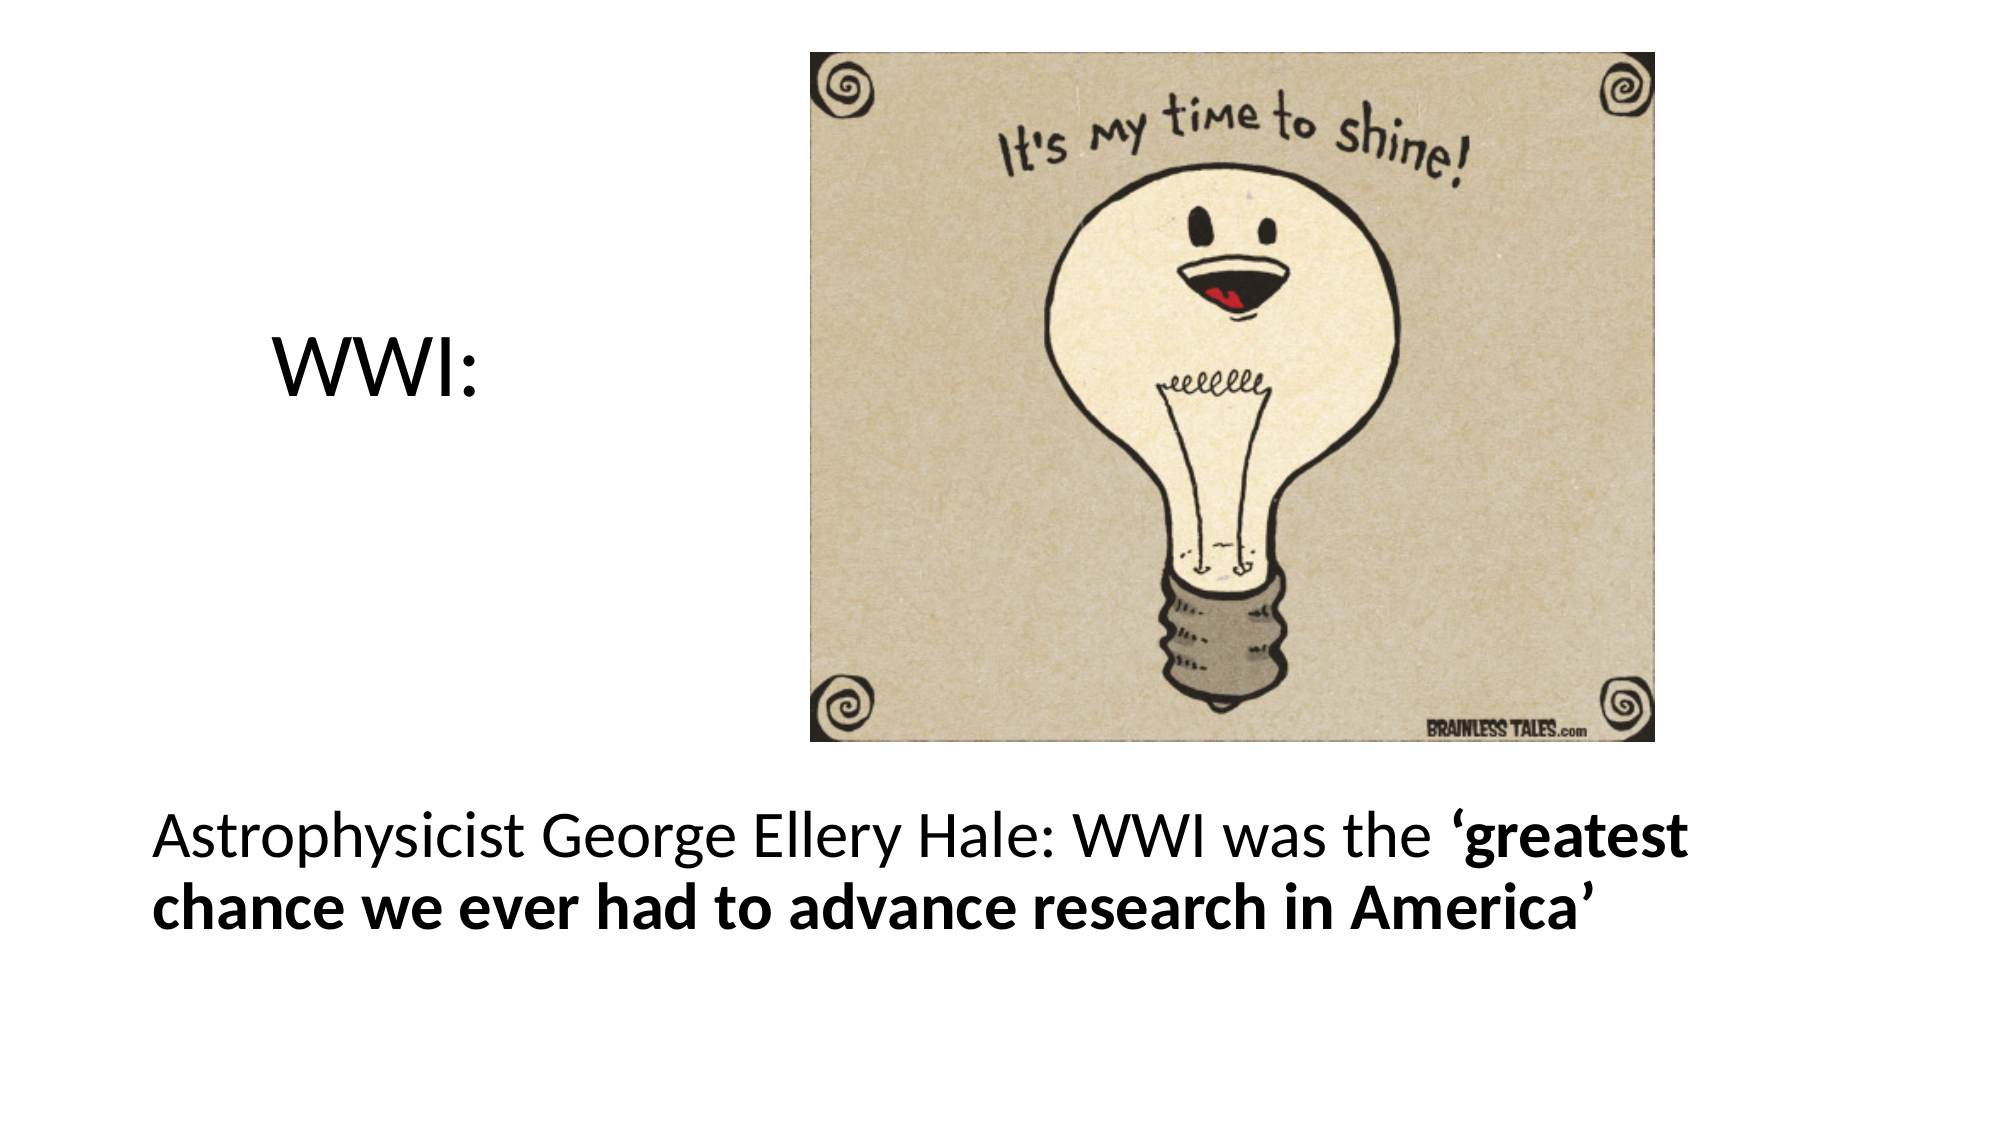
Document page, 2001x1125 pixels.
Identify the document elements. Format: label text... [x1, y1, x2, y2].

list Astrophysicist George Ellery Hale: WWI was the ‘greatest chance we ever had to advance research in America’ [137, 792, 1863, 1125]
picture [810, 52, 1655, 743]
title WWI: [255, 104, 805, 629]
